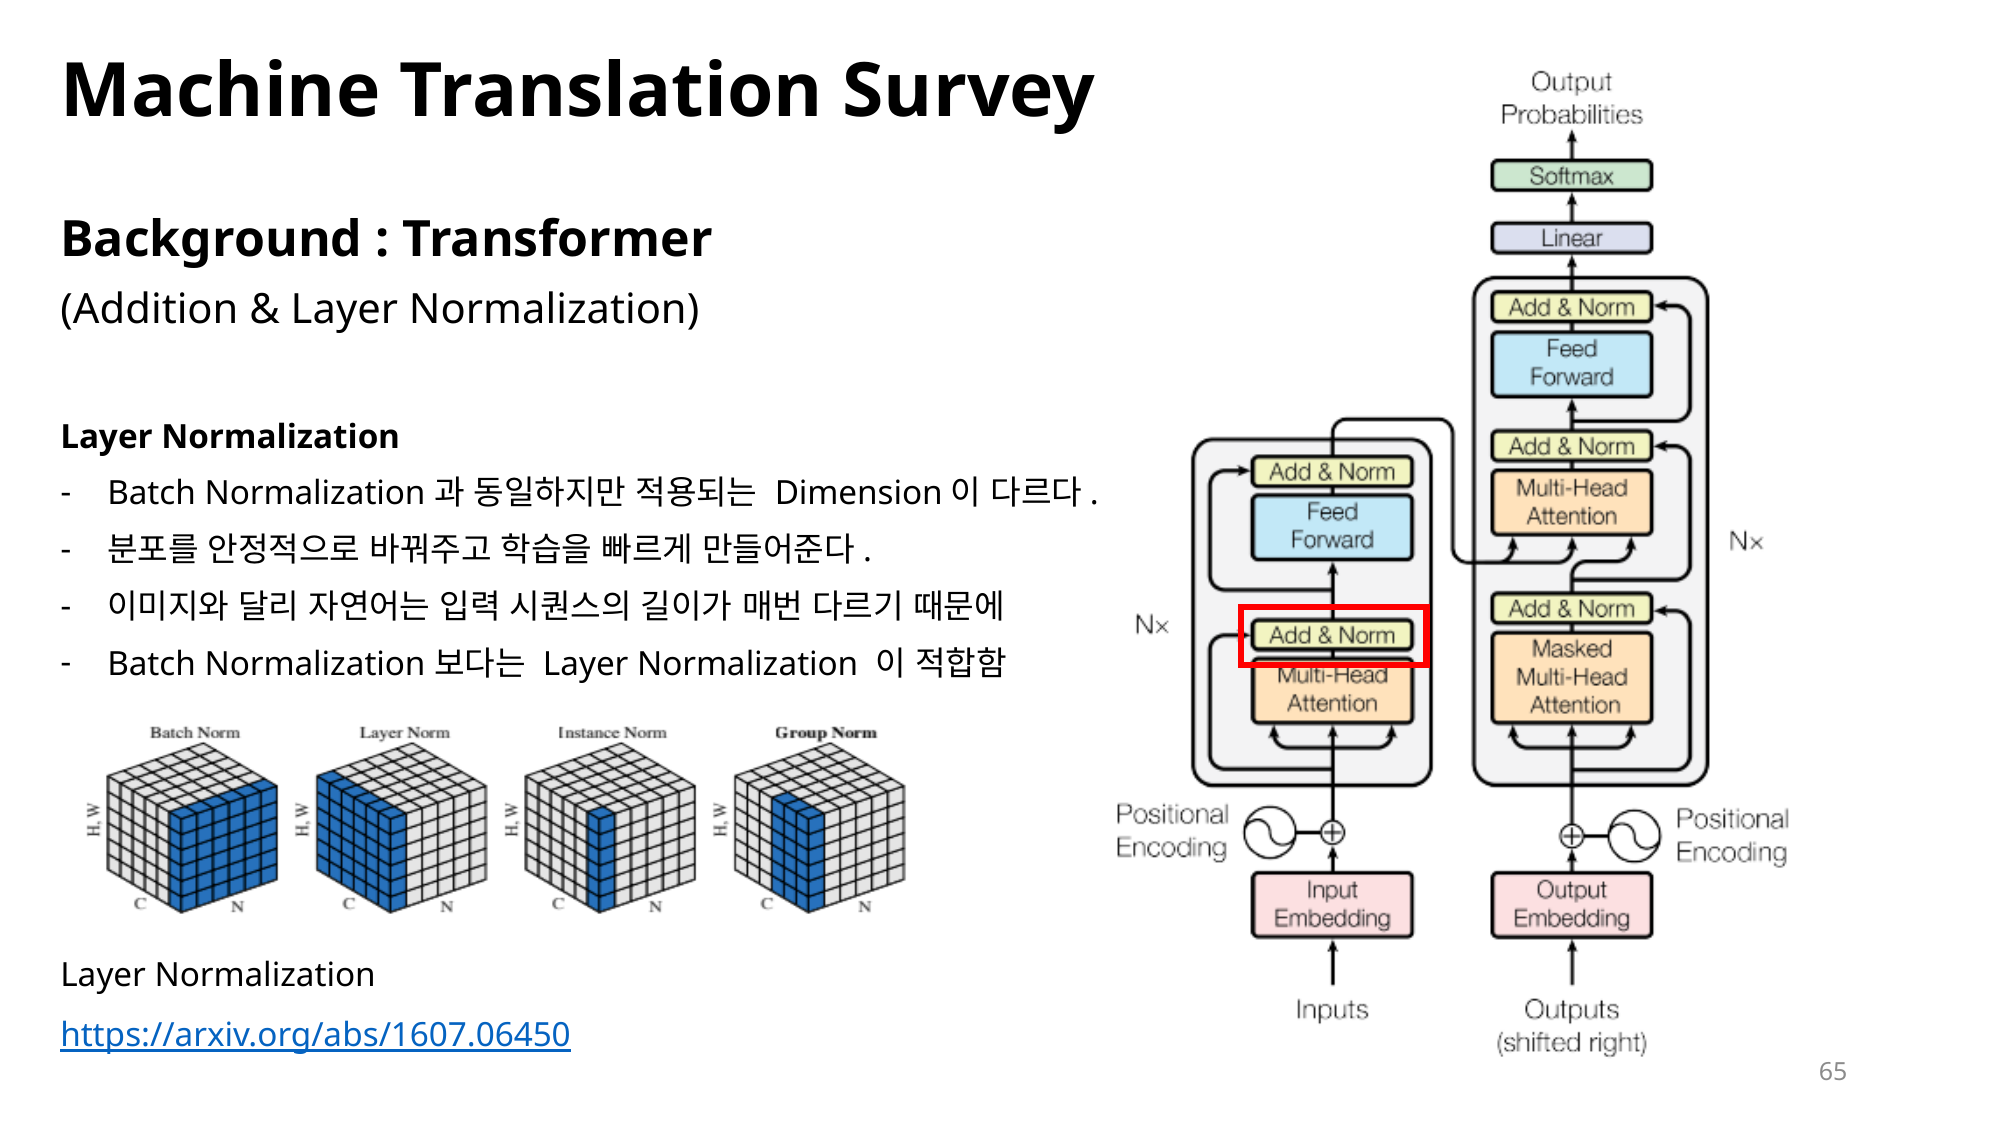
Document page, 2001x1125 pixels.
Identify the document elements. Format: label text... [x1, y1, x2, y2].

subtitle Background : Transformer (Addition & Layer Normalization) Layer Normalization Batch Normalization과 동일하지만 적용되는 Dimension이 다르다. 분포를 안정적으로 바꿔주고 학습을 빠르게 만들어준다. 이미지와 달리 자연어는 입력 시퀀스의 길이가 매번 다르기 때문에 Batch Normalization보다는 Layer Normalization 이 적합함 Layer Normalization https://arxiv.org/abs/1607.06450 [45, 205, 1656, 1117]
slide_number 65 [1412, 1042, 1863, 1103]
picture [1104, 54, 1806, 1071]
picture [63, 688, 976, 928]
text_box Machine Translation Survey [45, 0, 1271, 141]
